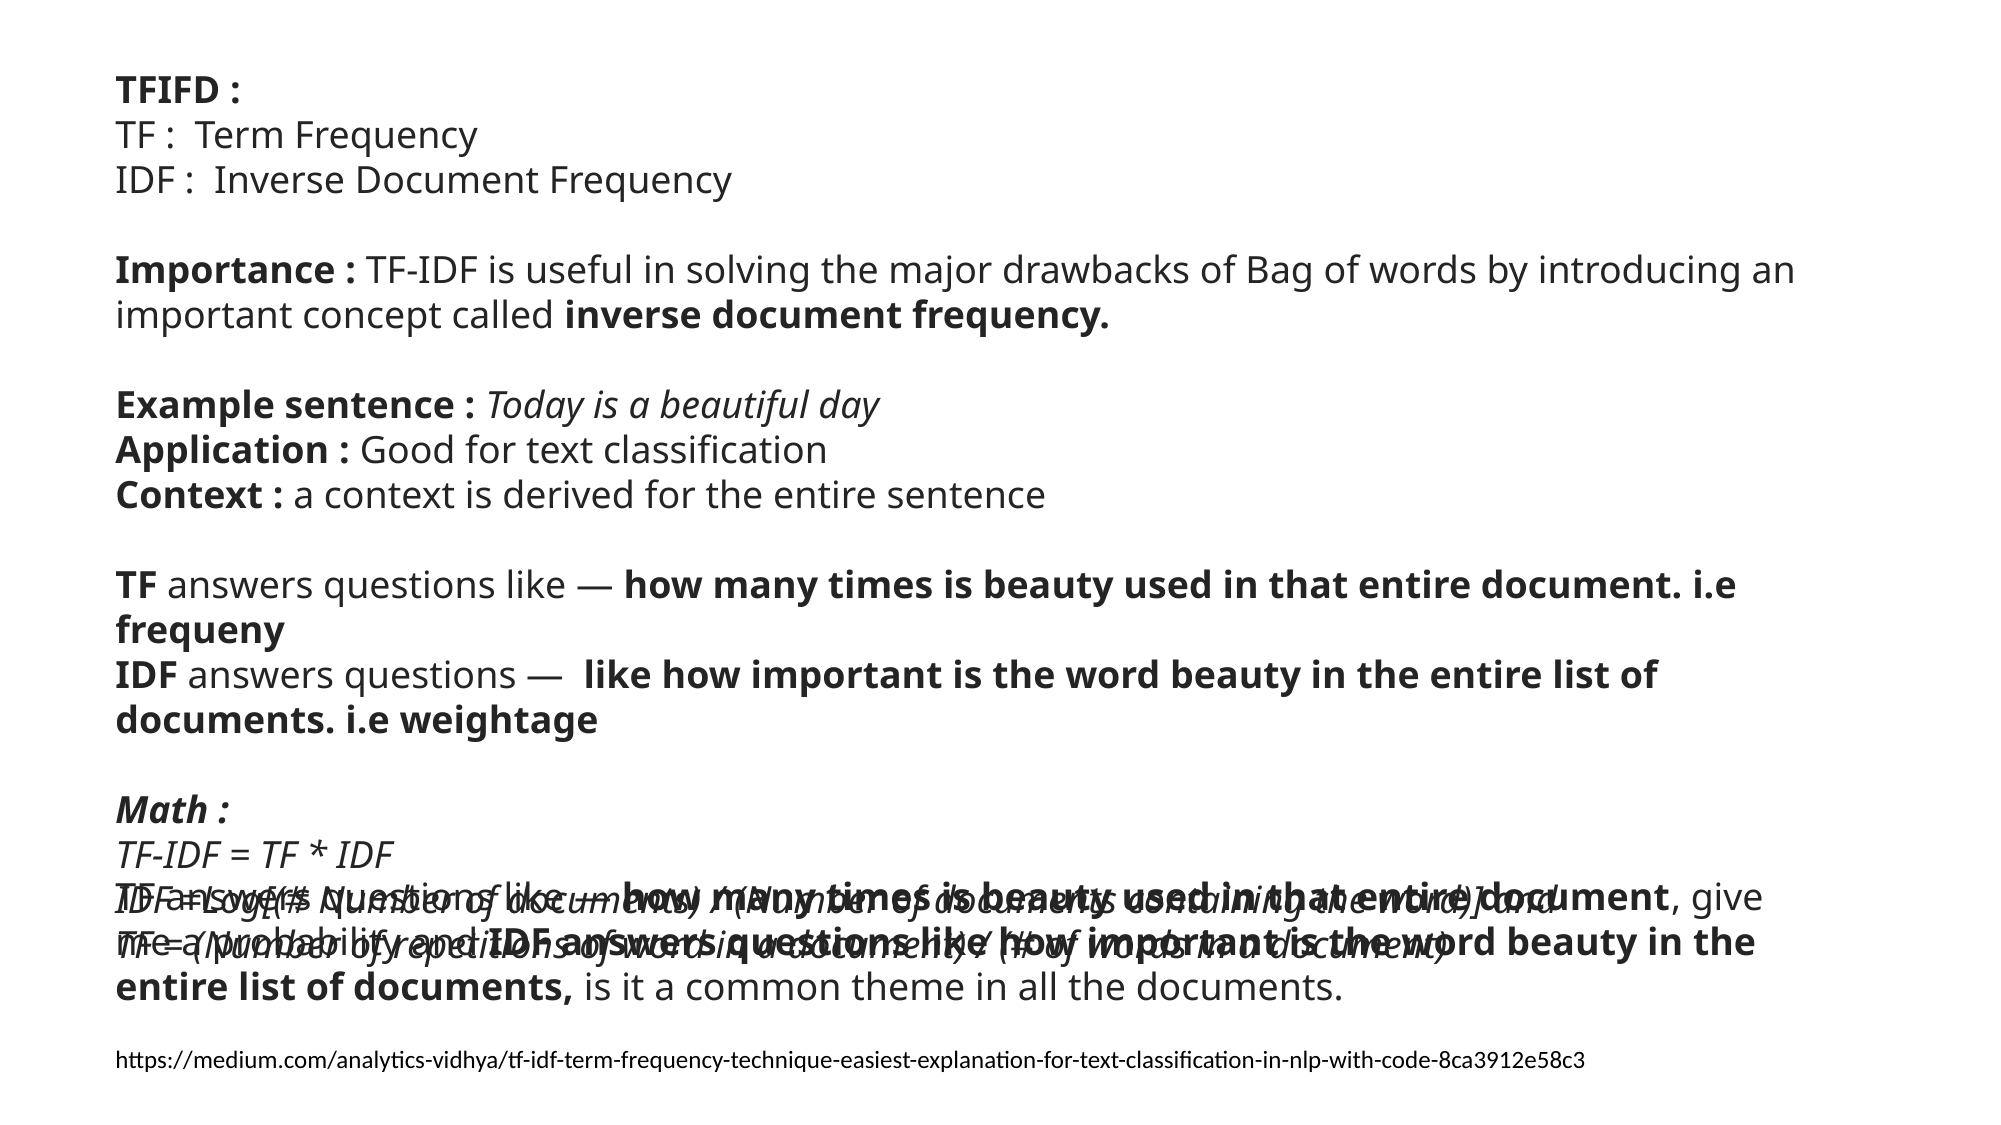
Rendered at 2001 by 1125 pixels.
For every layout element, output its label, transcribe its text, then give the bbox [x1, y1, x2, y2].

text_box TF answers questions like — how many times is beauty used in that entire document, give me a probability and IDF answers questions like how important is the word beauty in the entire list of documents, is it a common theme in all the documents. [100, 865, 1810, 1016]
text_box https://medium.com/analytics-vidhya/tf-idf-term-frequency-technique-easiest-explanation-for-text-classification-in-nlp-with-code-8ca3912e58c3 [100, 1035, 1882, 1081]
text_box TFIFD : TF : Term Frequency IDF : Inverse Document Frequency Importance : TF-IDF is useful in solving the major drawbacks of Bag of words by introducing an important concept called inverse document frequency. Example sentence : Today is a beautiful day Application : Good for text classification Context : a context is derived for the entire sentence TF answers questions like — how many times is beauty used in that entire document. i.e frequeny IDF answers questions — like how important is the word beauty in the entire list of documents. i.e weightage Math : TF-IDF = TF * IDF IDF =Log[(# Number of documents) / (Number of documents containing the word)] and TF = (Number of repetitions of word in a document) / (# of words in a document) [100, 59, 1845, 974]
